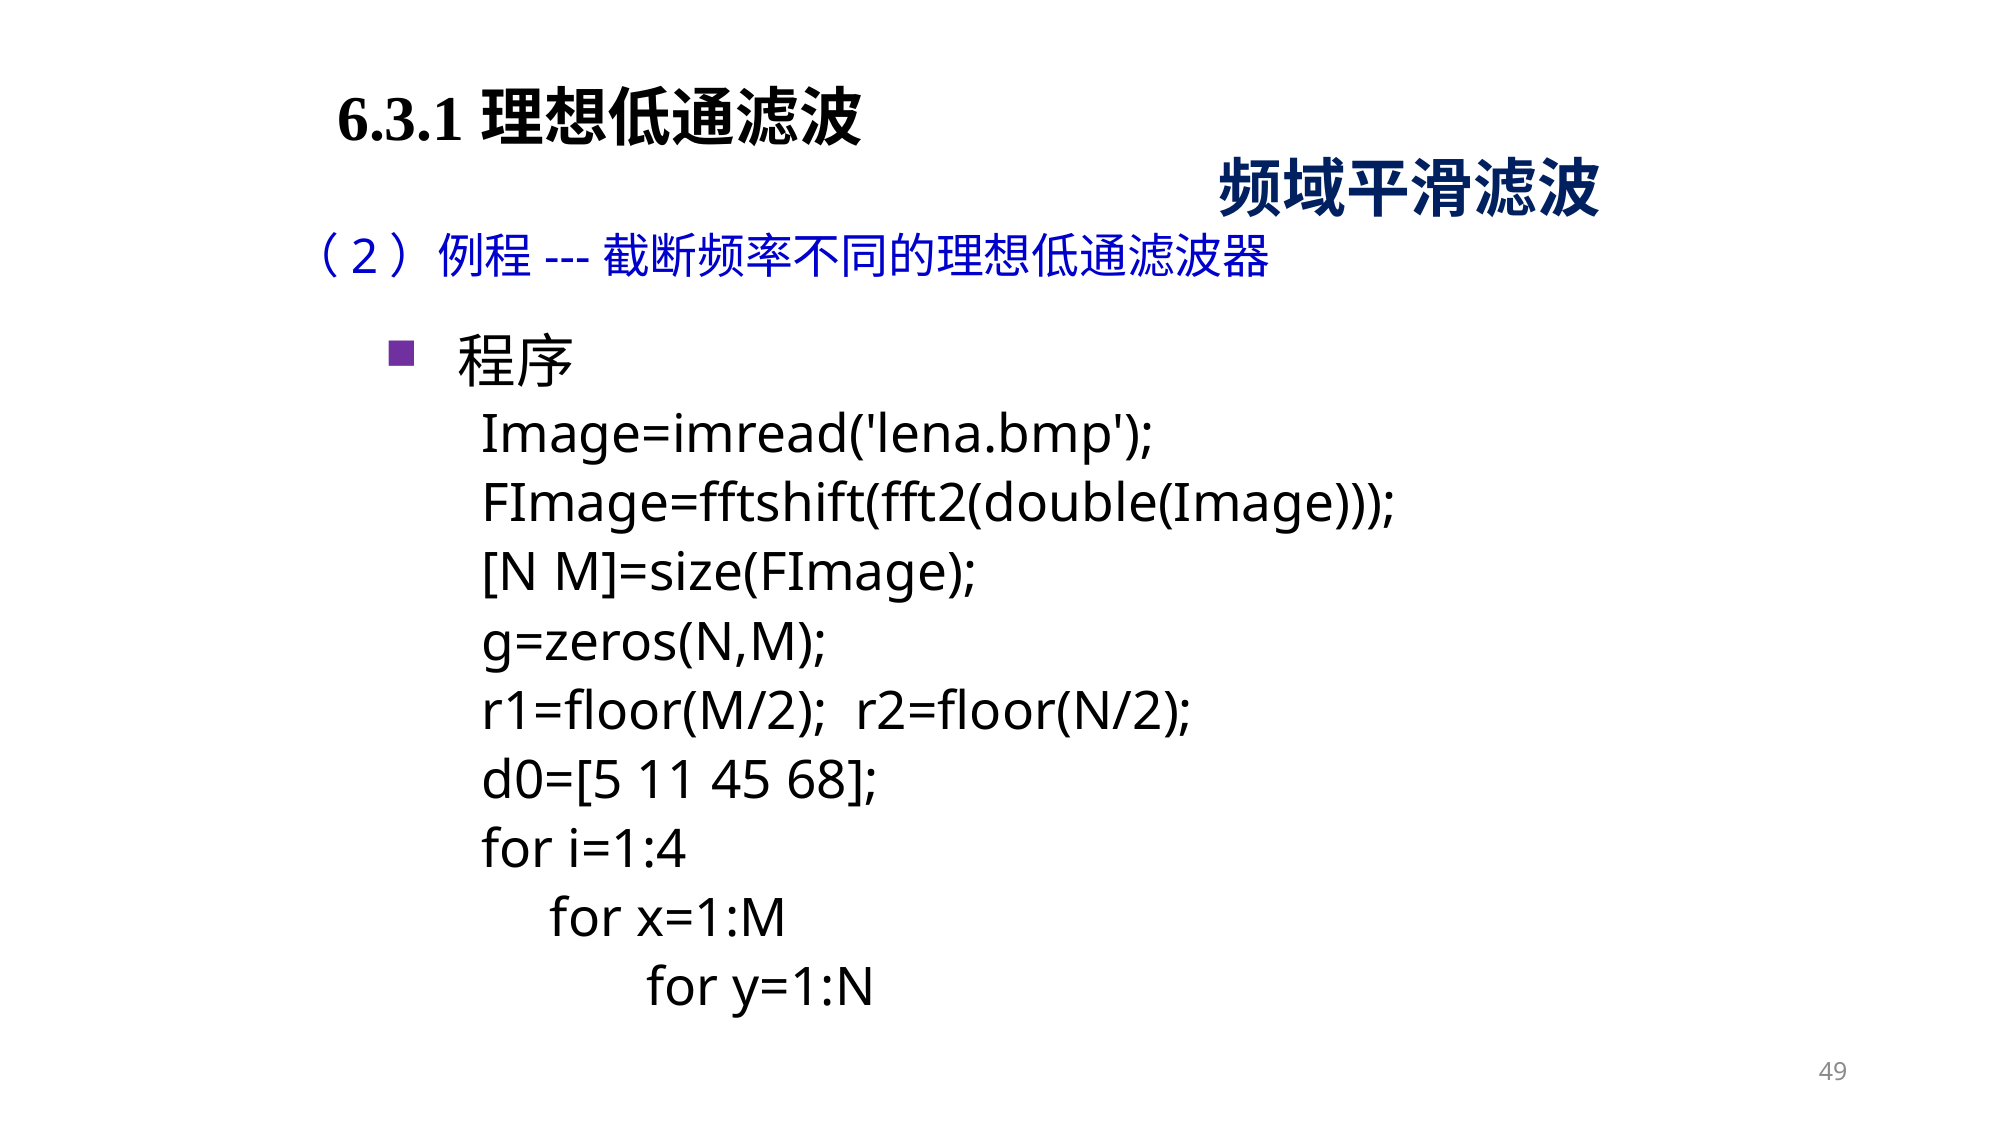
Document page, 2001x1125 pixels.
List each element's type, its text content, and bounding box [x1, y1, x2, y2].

text_box 程序 Image=imread('lena.bmp'); FImage=fftshift(fft2(double(Image))); [N M]=size(FImage); g=zeros(N,M); r1=floor(M/2); r2=floor(N/2); d0=[5 11 45 68]; for i=1:4 for x=1:M for y=1:N [370, 316, 1599, 1125]
text_box 频域平滑滤波 [1218, 153, 1700, 219]
text_box （2）例程---截断频率不同的理想低通滤波器 [276, 218, 1626, 291]
text_box 6.3.1理想低通滤波 [322, 50, 985, 180]
slide_number 49 [1599, 1042, 1863, 1103]
